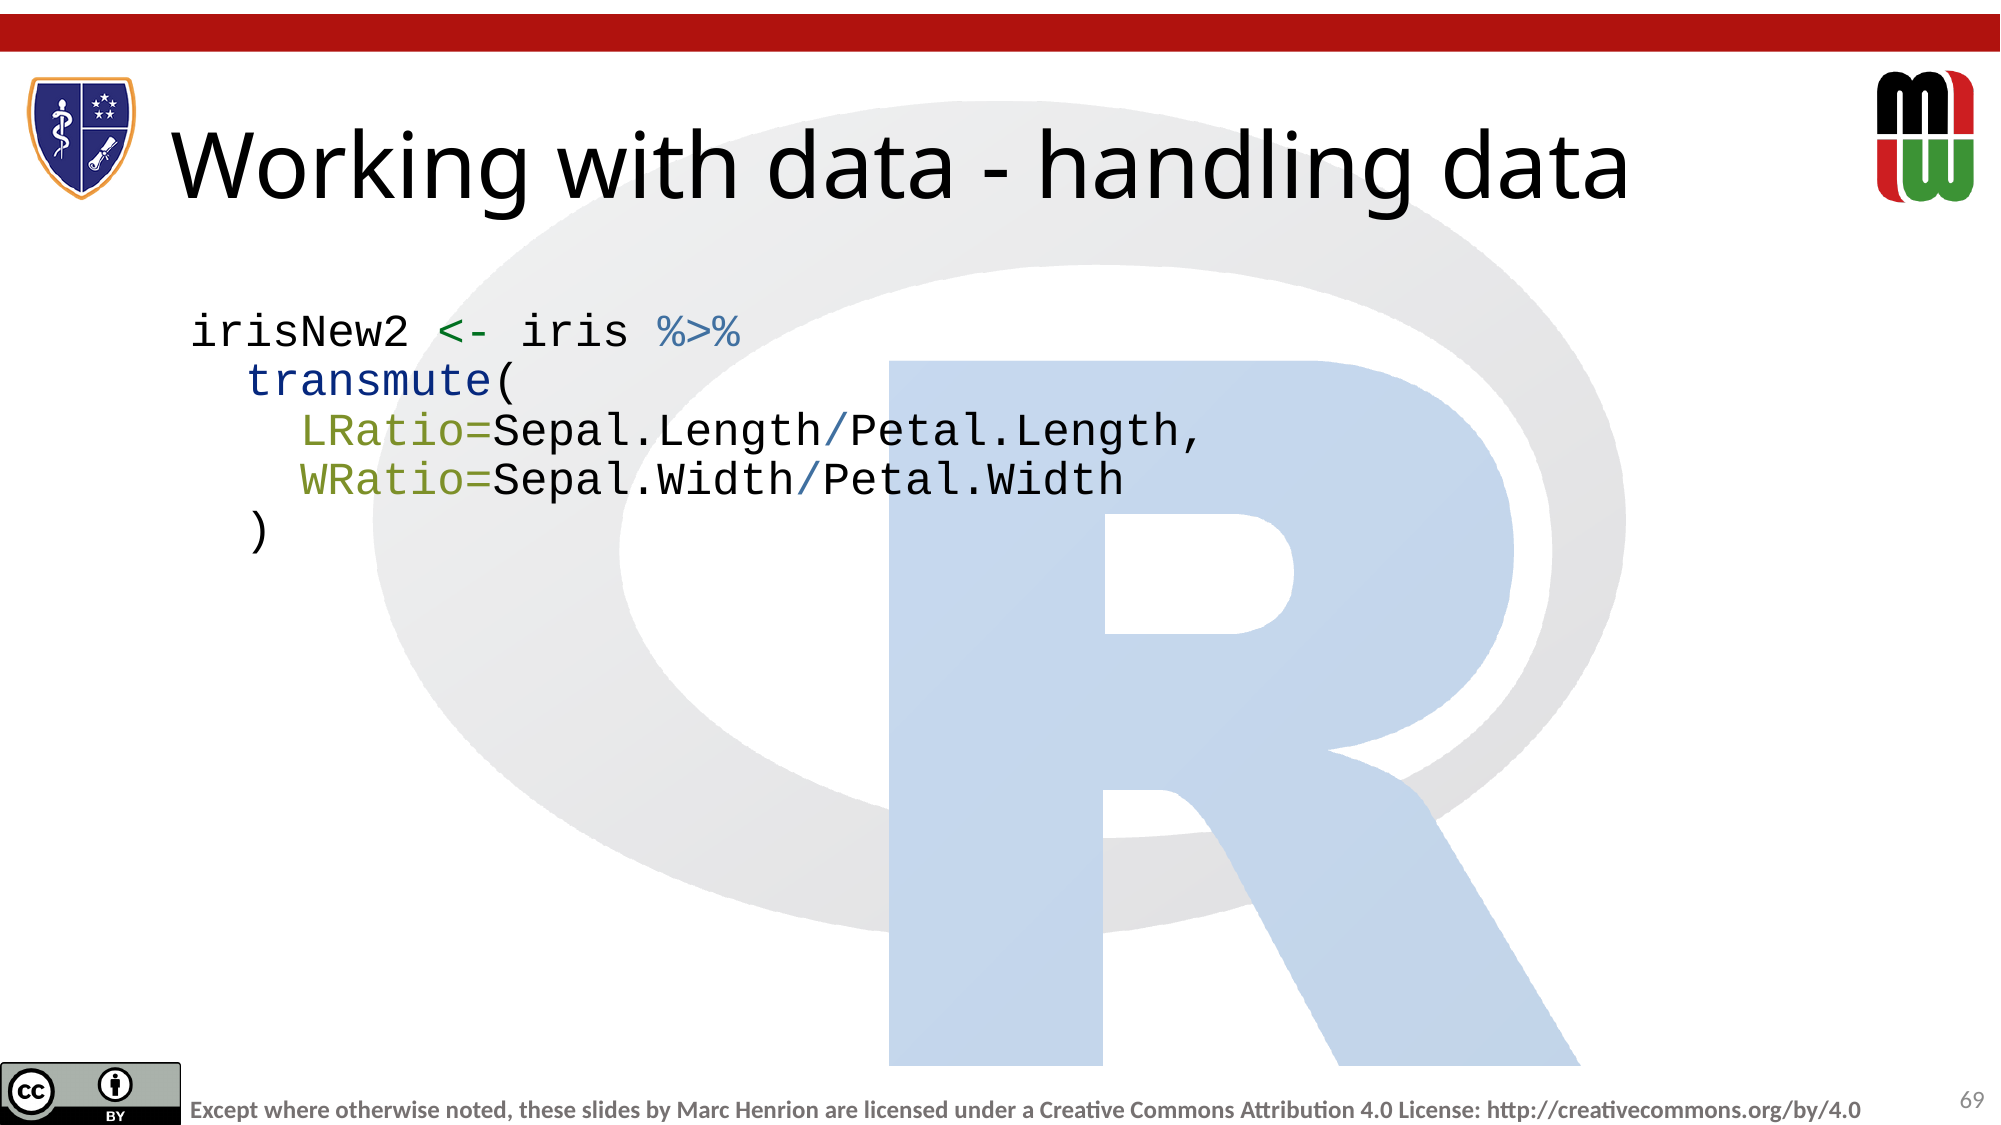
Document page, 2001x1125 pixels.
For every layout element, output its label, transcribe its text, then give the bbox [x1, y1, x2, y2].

title Working with data - handling data [155, 59, 1851, 278]
list irisNew2 <- iris %>% transmute( LRatio=Sepal.Length/Petal.Length, WRatio=Sepal.Width/Petal.Width ) [137, 299, 1863, 1066]
picture [0, 53, 161, 215]
slide_number 69 [1550, 1073, 2000, 1125]
picture [0, 1062, 181, 1125]
